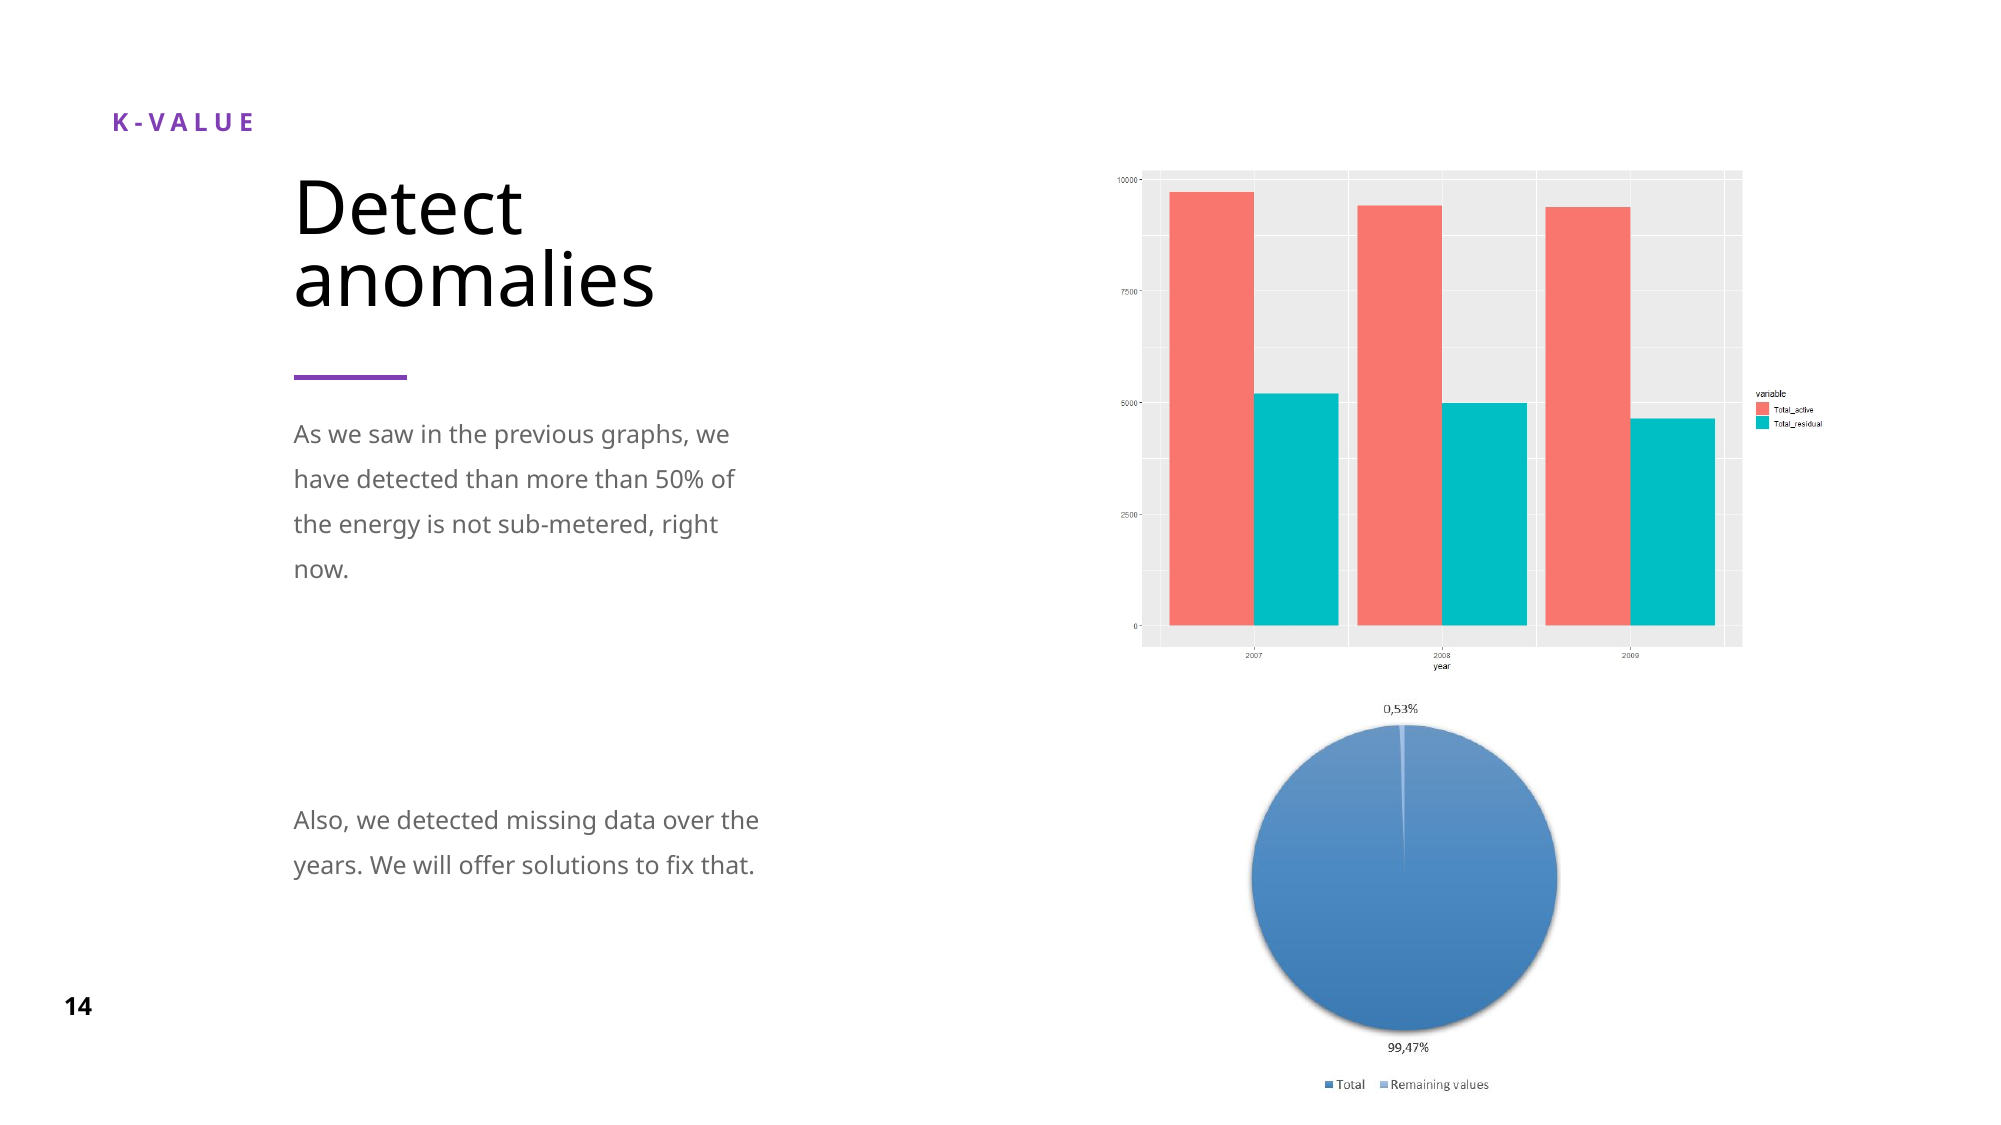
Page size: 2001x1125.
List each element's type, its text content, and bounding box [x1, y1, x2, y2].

text_box Detect anomalies [293, 176, 790, 321]
picture [1116, 166, 1831, 675]
picture [1245, 699, 1561, 1093]
text_box As we saw in the previous graphs, we have detected than more than 50% of the energy is not sub-metered, right now. [293, 403, 790, 584]
text_box Also, we detected missing data over the years. We will offer solutions to fix that. [293, 789, 790, 880]
